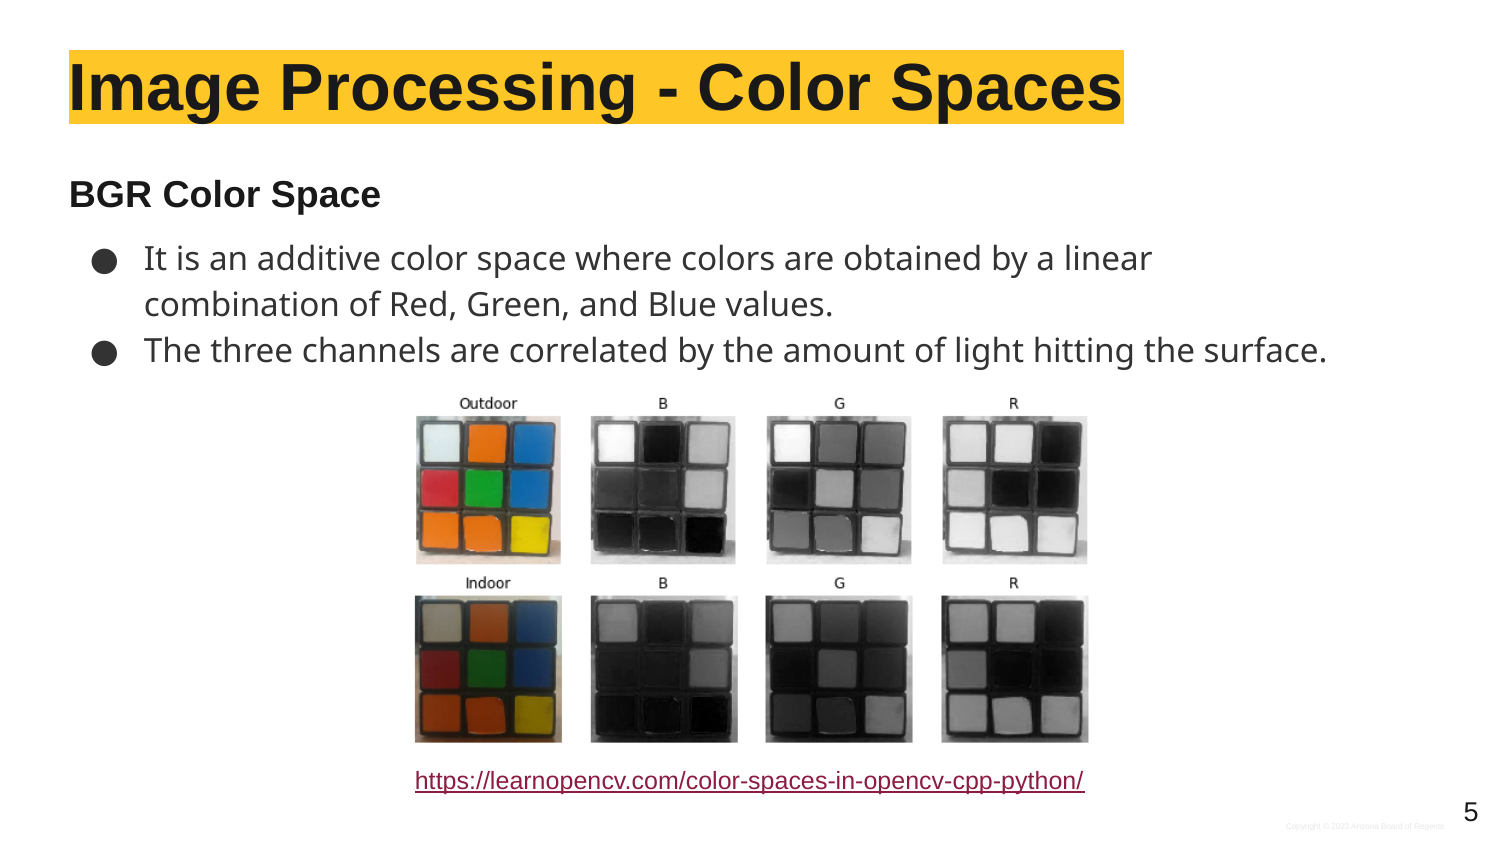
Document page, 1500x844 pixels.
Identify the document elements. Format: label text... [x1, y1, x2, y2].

list BGR Color Space It is an additive color space where colors are obtained by a linear combination of Red, Green, and Blue values. The three channels are correlated by the amount of light hitting the surface. [69, 163, 1351, 422]
slide_number ‹#› [1403, 779, 1494, 844]
picture [403, 386, 1097, 751]
text_box https://learnopencv.com/color-spaces-in-opencv-cpp-python/ [188, 750, 1311, 810]
title Image Processing - Color Spaces [68, 52, 1449, 125]
